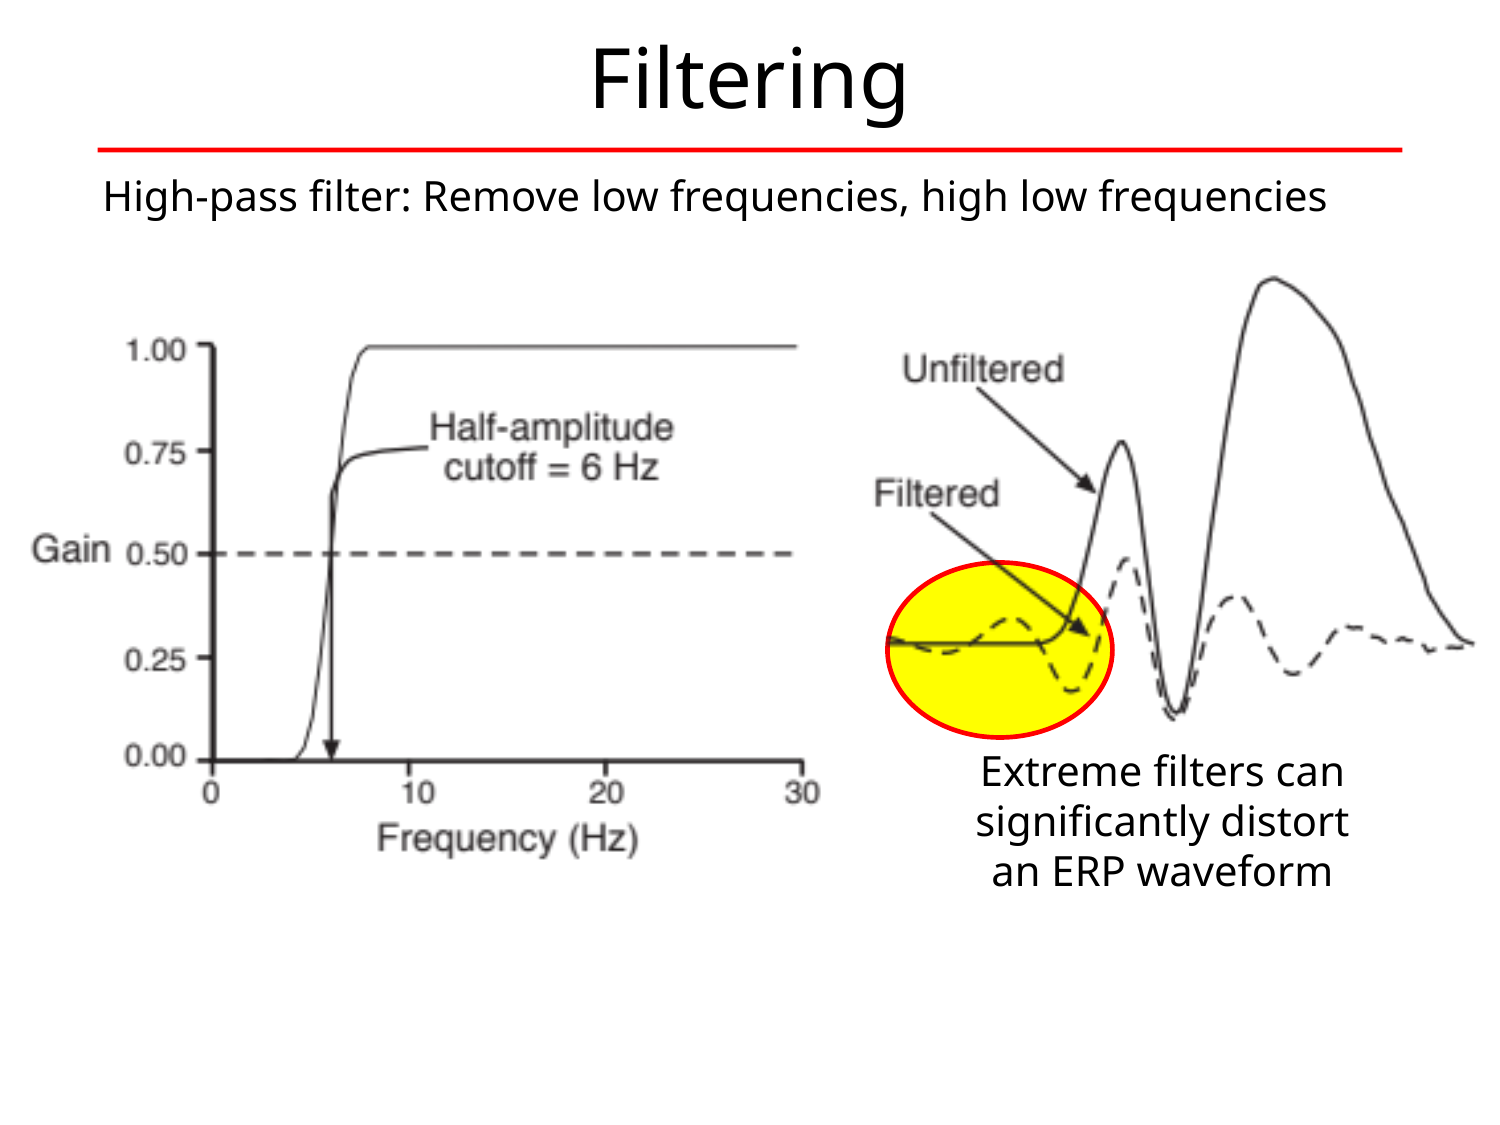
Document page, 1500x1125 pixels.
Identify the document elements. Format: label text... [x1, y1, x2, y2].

title Filtering [37, 0, 1463, 151]
text_box High-pass filter: Remove low frequencies, high low frequencies [87, 162, 1413, 228]
picture [24, 274, 1478, 863]
text_box Extreme filters can significantly distort an ERP waveform [937, 871, 1388, 903]
